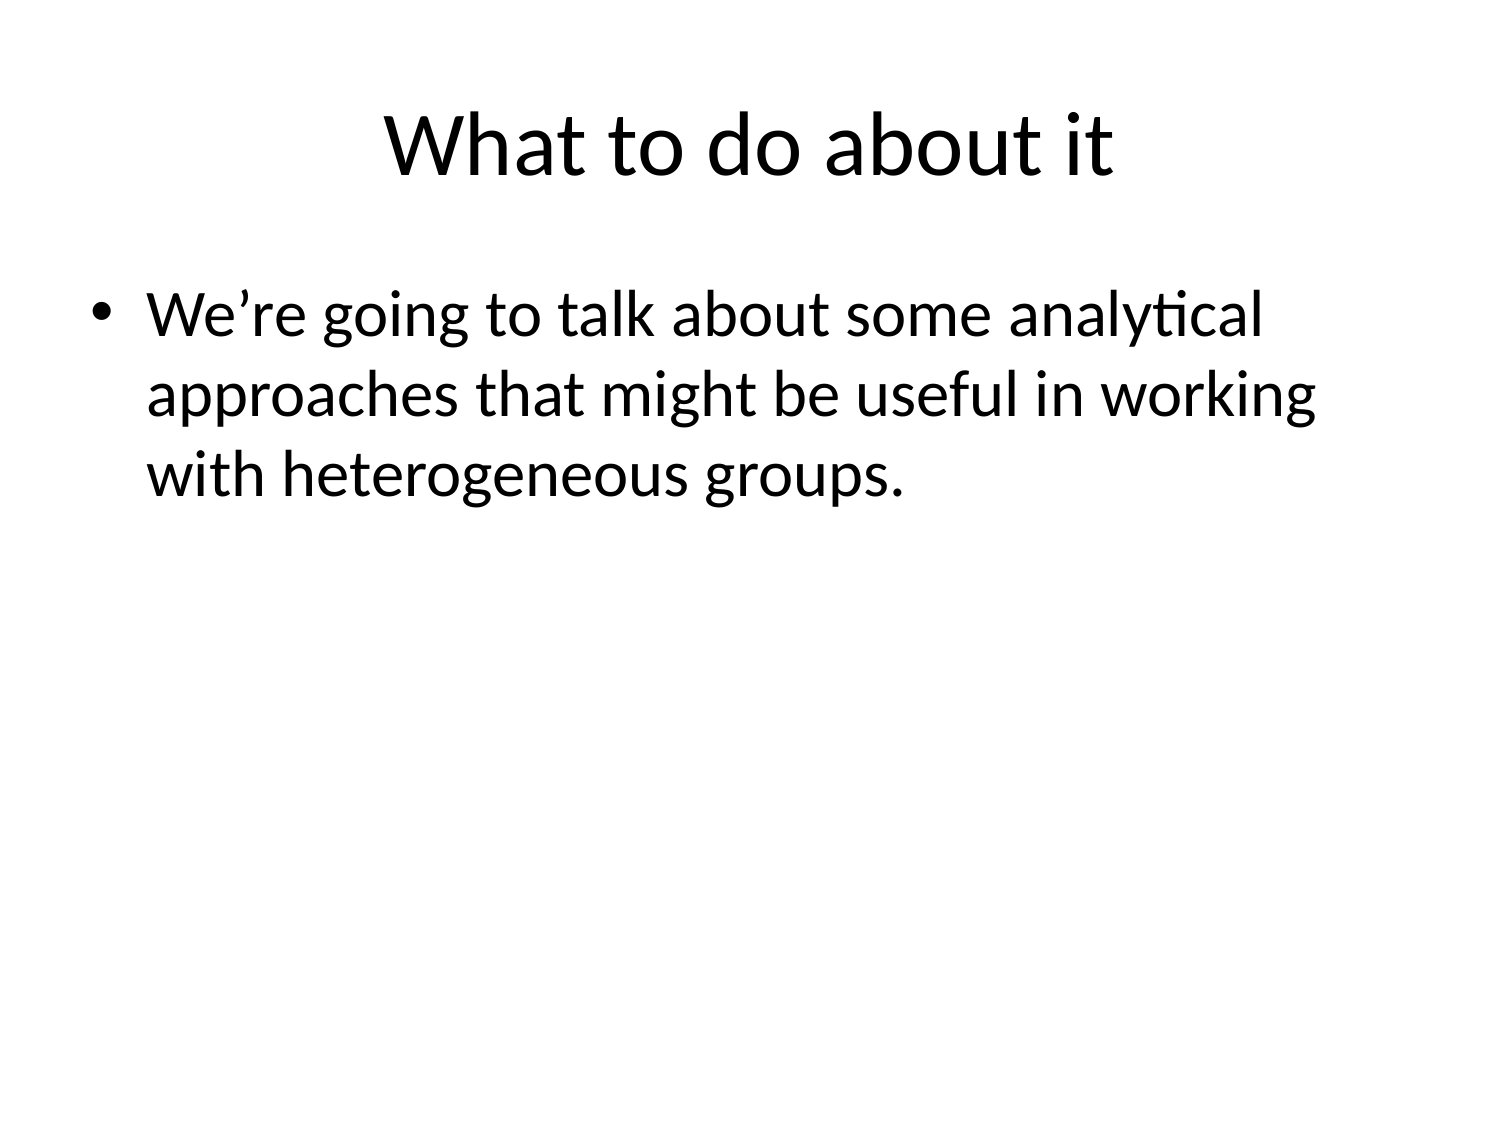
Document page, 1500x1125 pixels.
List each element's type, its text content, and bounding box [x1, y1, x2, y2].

title What to do about it [75, 45, 1425, 233]
list We’re going to talk about some analytical approaches that might be useful in working with heterogeneous groups. [75, 262, 1425, 1005]
